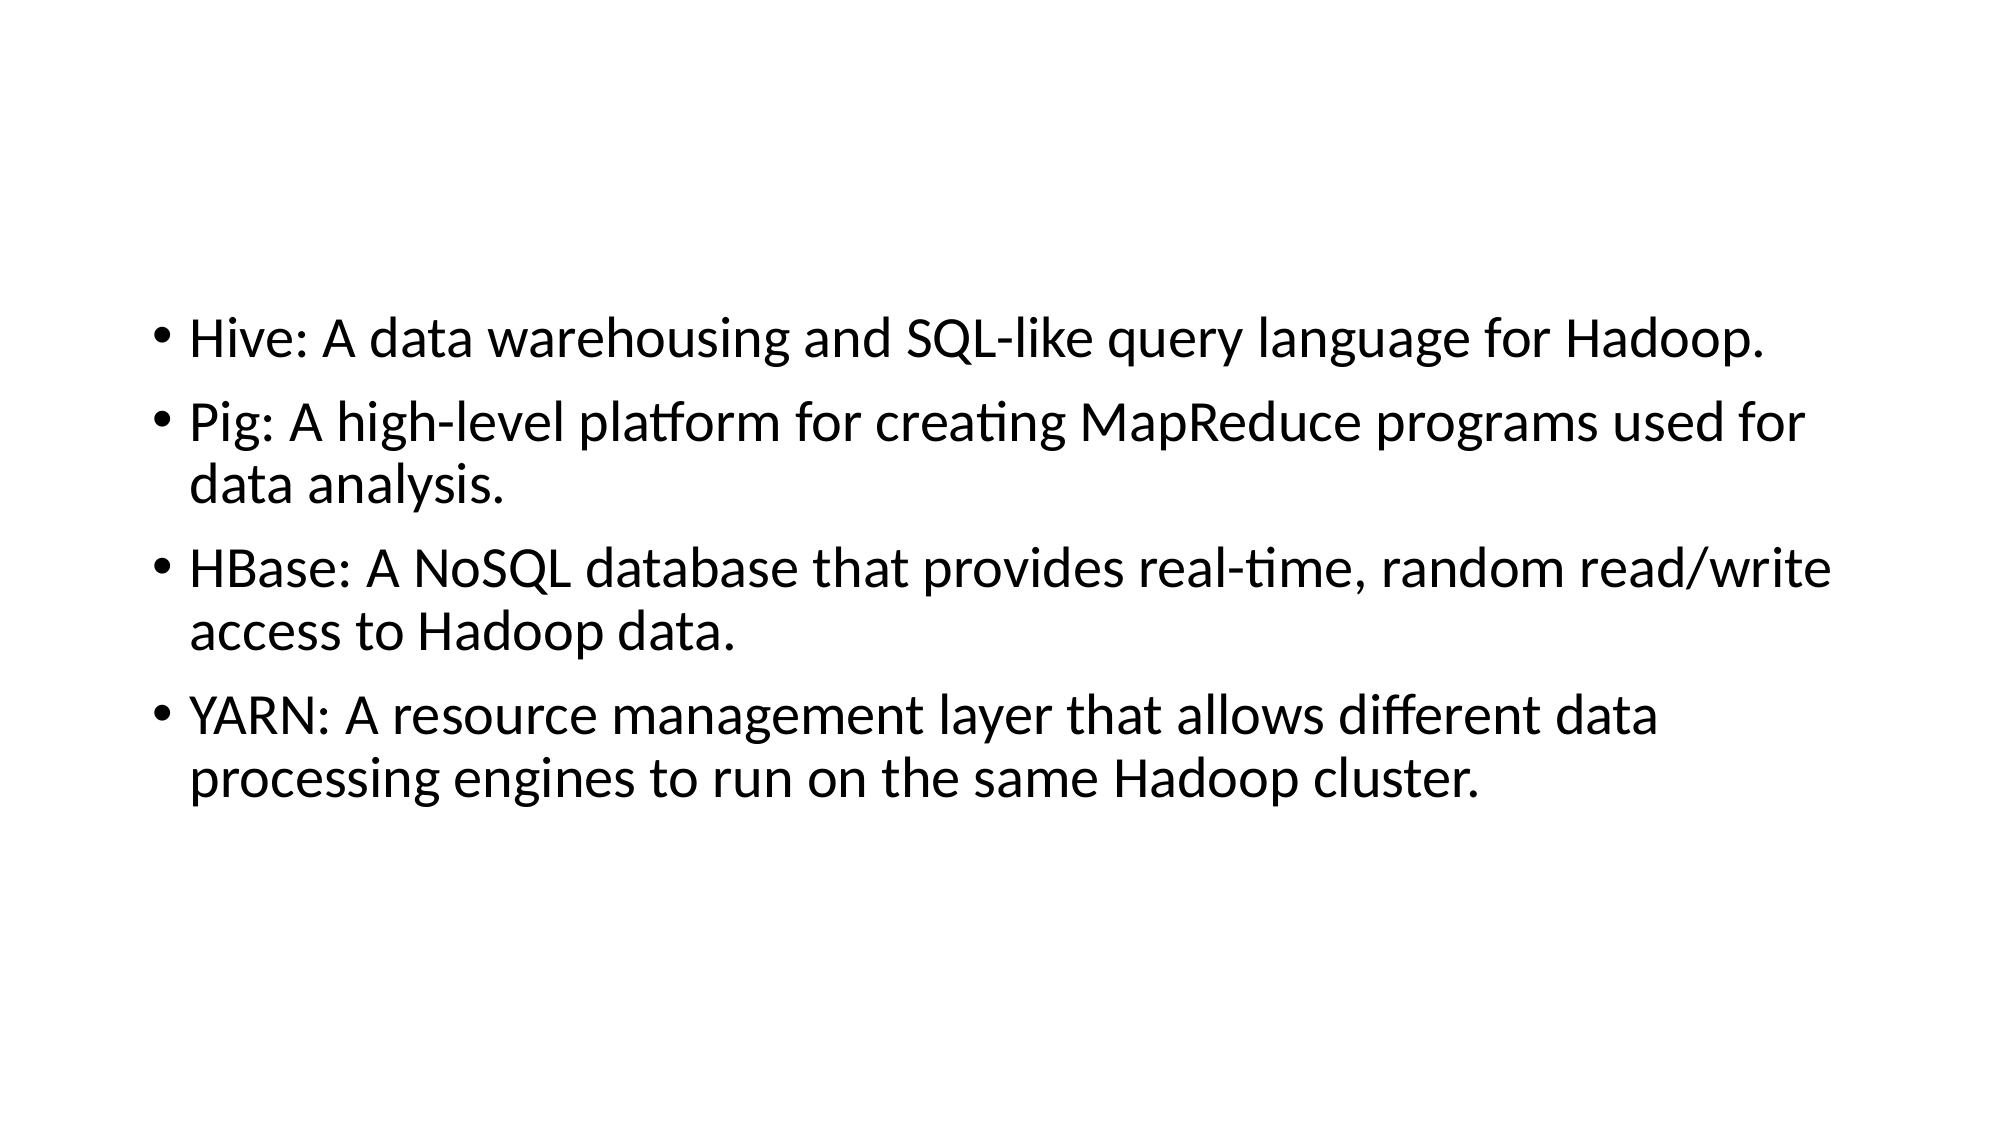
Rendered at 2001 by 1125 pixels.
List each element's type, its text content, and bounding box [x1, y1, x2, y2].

list Hive: A data warehousing and SQL-like query language for Hadoop. Pig: A high-level platform for creating MapReduce programs used for data analysis. HBase: A NoSQL database that provides real-time, random read/write access to Hadoop data. YARN: A resource management layer that allows different data processing engines to run on the same Hadoop cluster. [137, 299, 1863, 1014]
